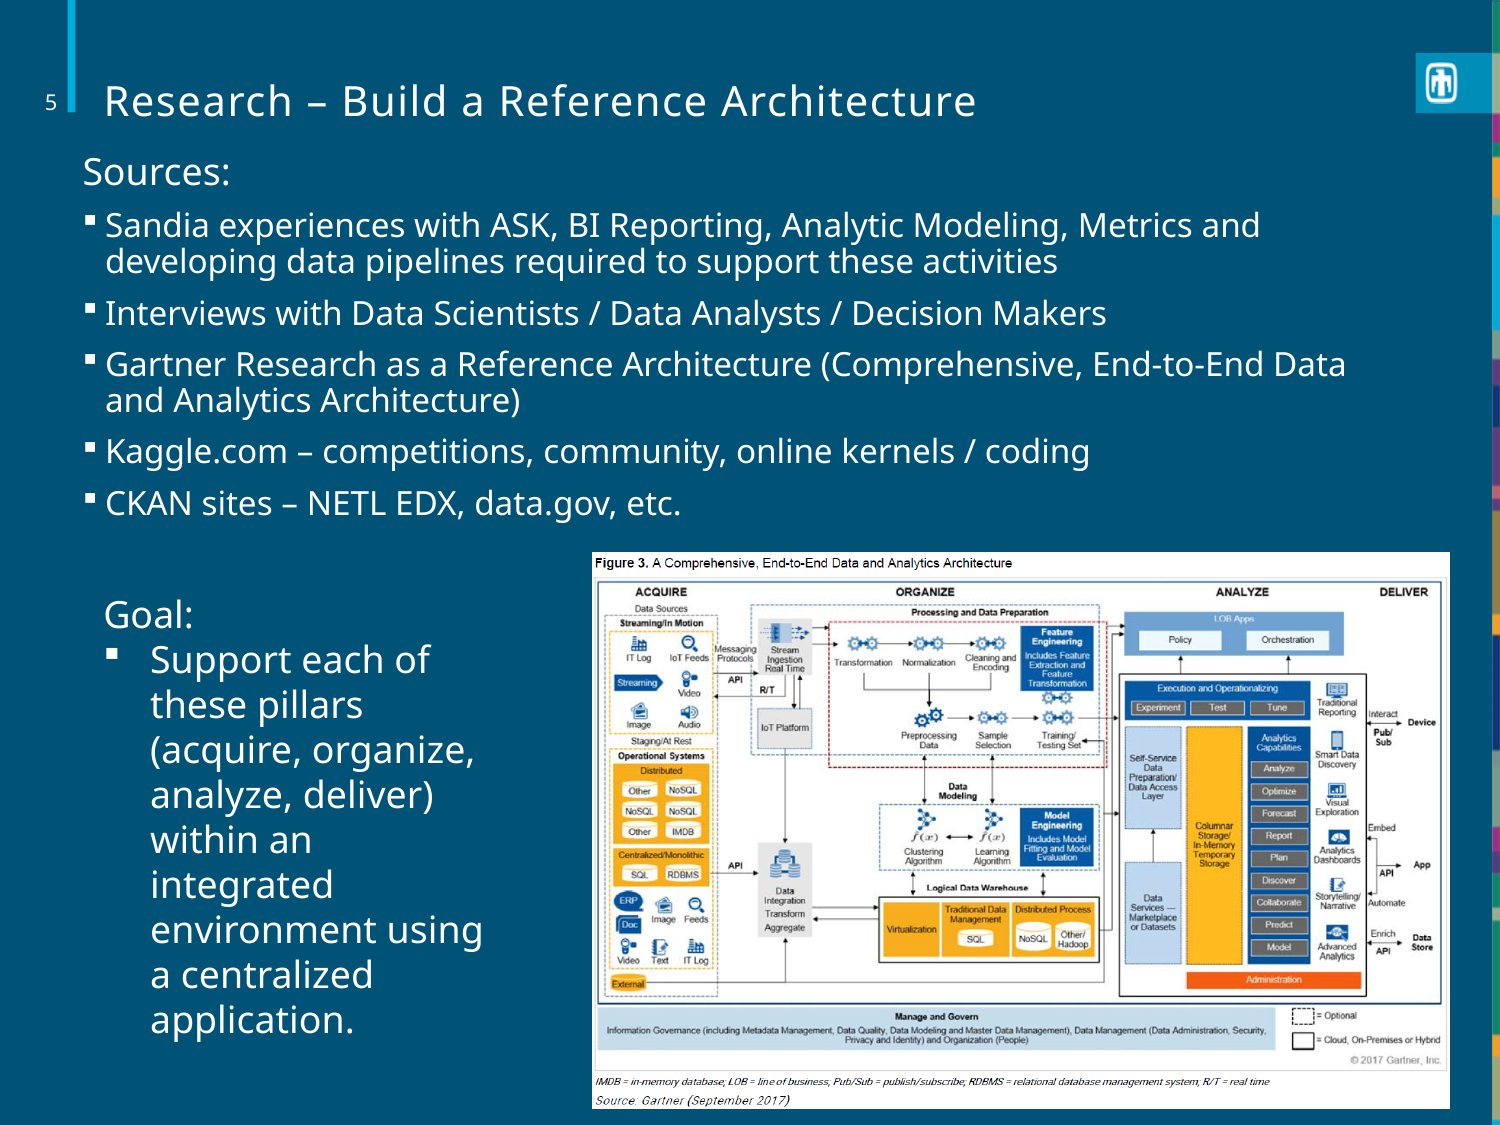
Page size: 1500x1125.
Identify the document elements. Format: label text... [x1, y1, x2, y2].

slide_number 5 [7, 73, 73, 133]
picture [1493, 1, 1500, 215]
picture [593, 553, 1449, 1108]
title Research – Build a Reference Architecture [88, 39, 1327, 133]
picture [1426, 63, 1457, 103]
text_box Goal: Support each of these pillars (acquire, organize, analyze, deliver) within an integrated environment using a centralized application. [88, 583, 519, 1094]
list Sources: Sandia experiences with ASK, BI Reporting, Analytic Modeling, Metrics and developing data pipelines required to support these activities Interviews with Data Scientists / Data Analysts / Decision Makers Gartner Research as a Reference Architecture (Comprehensive, End-to-End Data and Analytics Architecture) Kaggle.com – competitions, community, online kernels / coding CKAN sites – NETL EDX, data.gov, etc. [57, 145, 1409, 614]
picture [1493, 330, 1500, 1120]
